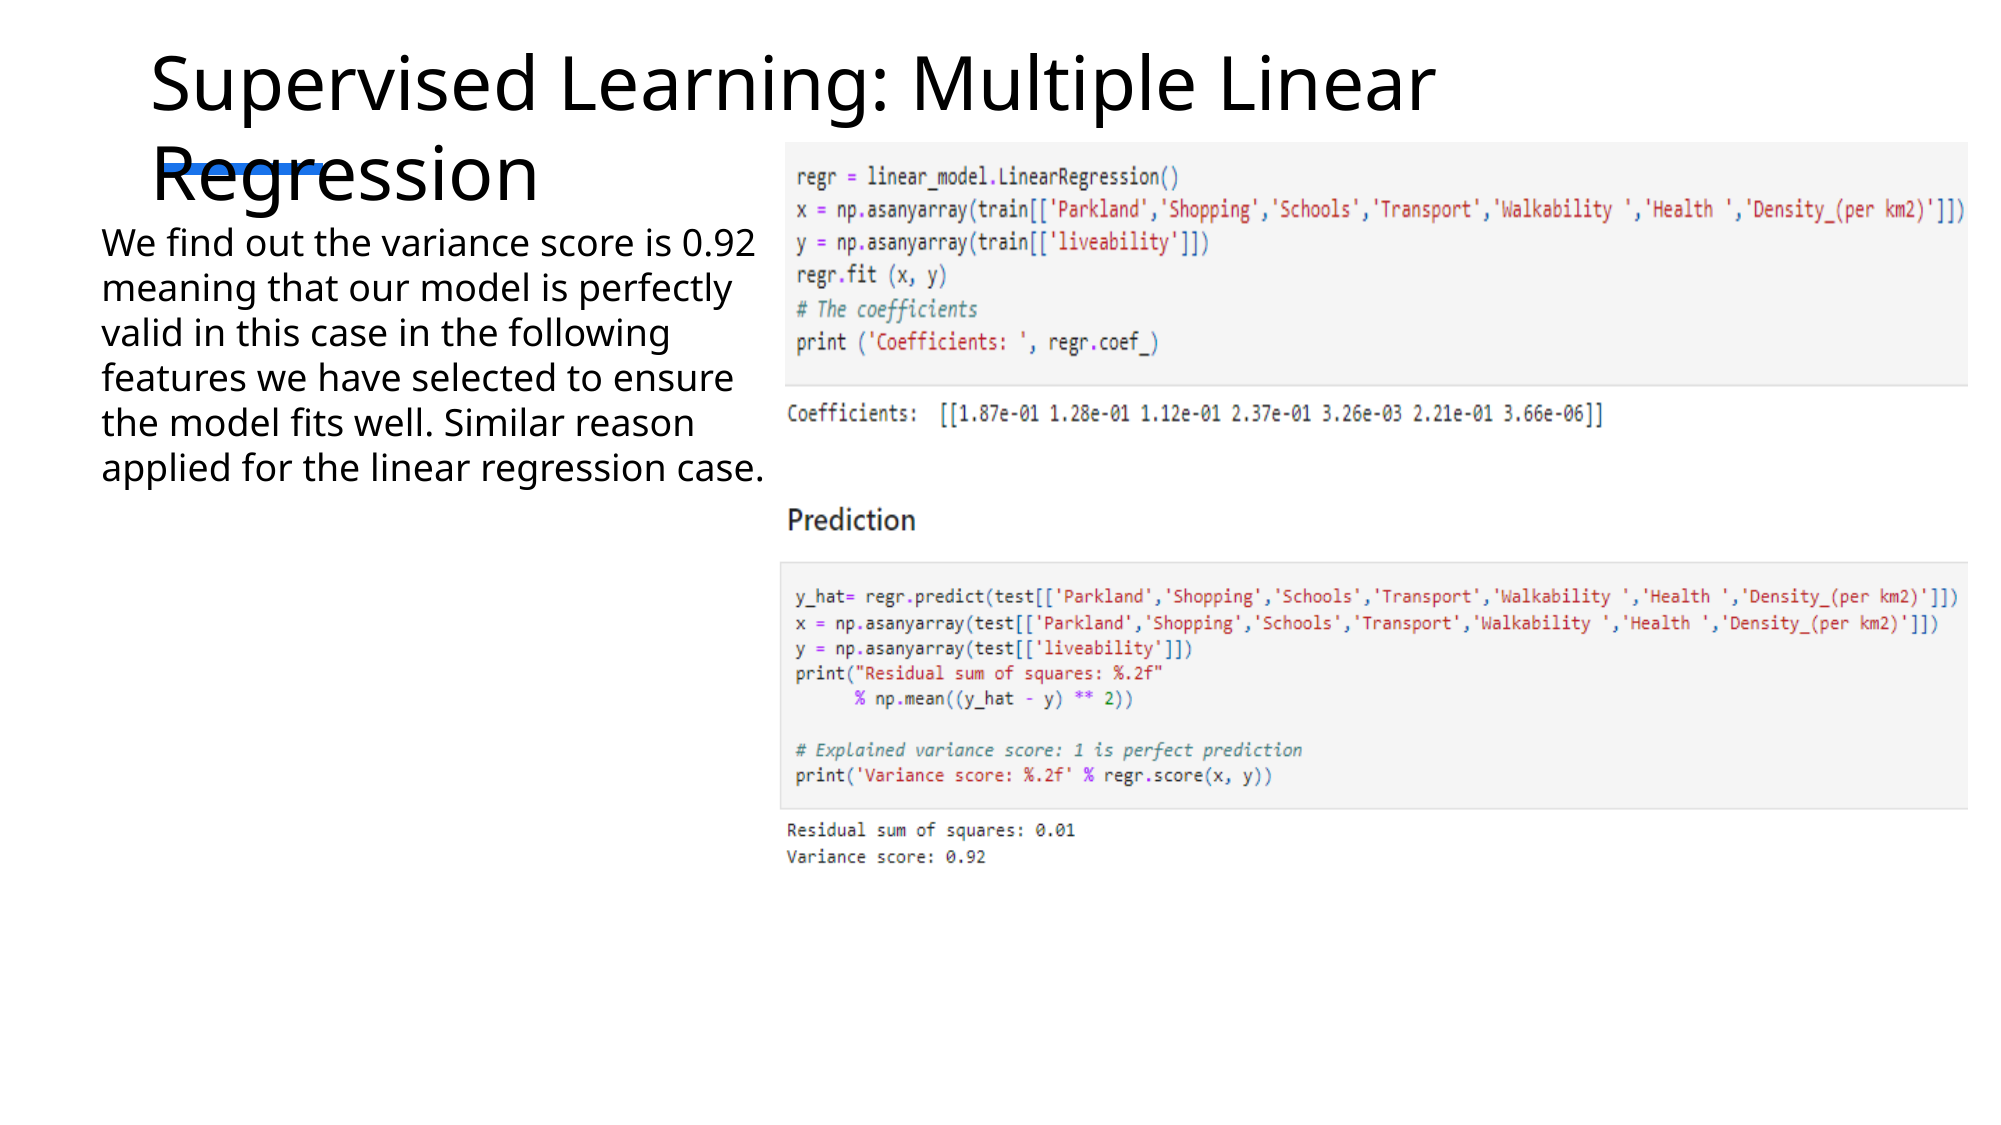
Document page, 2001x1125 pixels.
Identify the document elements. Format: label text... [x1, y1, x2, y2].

text_box We find out the variance score is 0.92 meaning that our model is perfectly valid in this case in the following features we have selected to ensure the model fits well. Similar reason applied for the linear regression case. [86, 211, 786, 497]
picture [785, 142, 1968, 438]
text_box Supervised Learning: Multiple Linear Regression [135, 28, 1792, 211]
picture [769, 493, 1968, 882]
